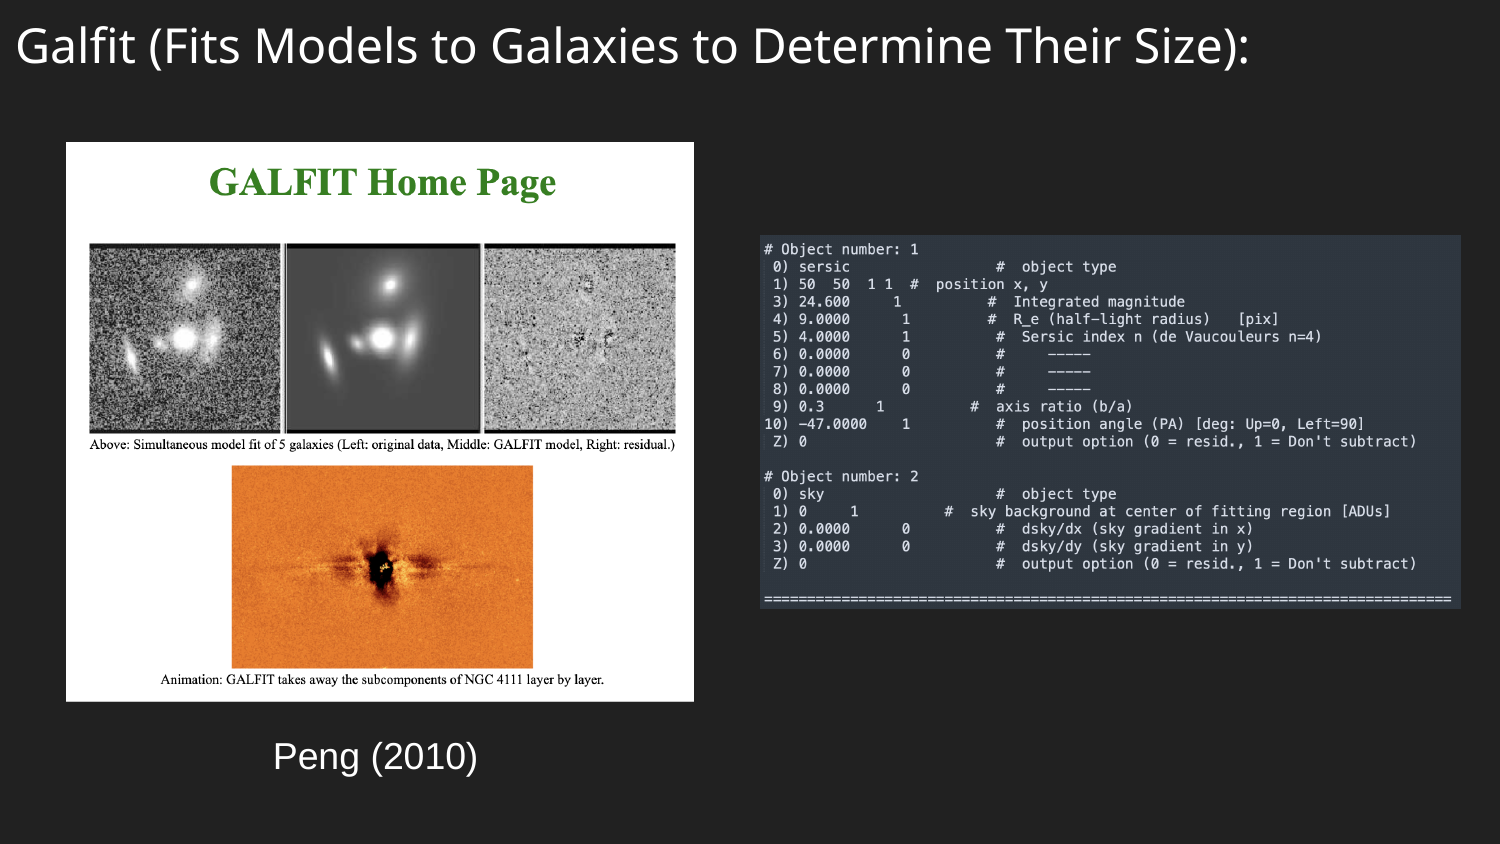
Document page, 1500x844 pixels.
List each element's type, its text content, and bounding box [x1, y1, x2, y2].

text_box Peng (2010) [258, 717, 503, 797]
picture [65, 141, 694, 702]
title Galfit (Fits Models to Galaxies to Determine Their Size): [0, 0, 1500, 127]
picture [760, 235, 1462, 609]
